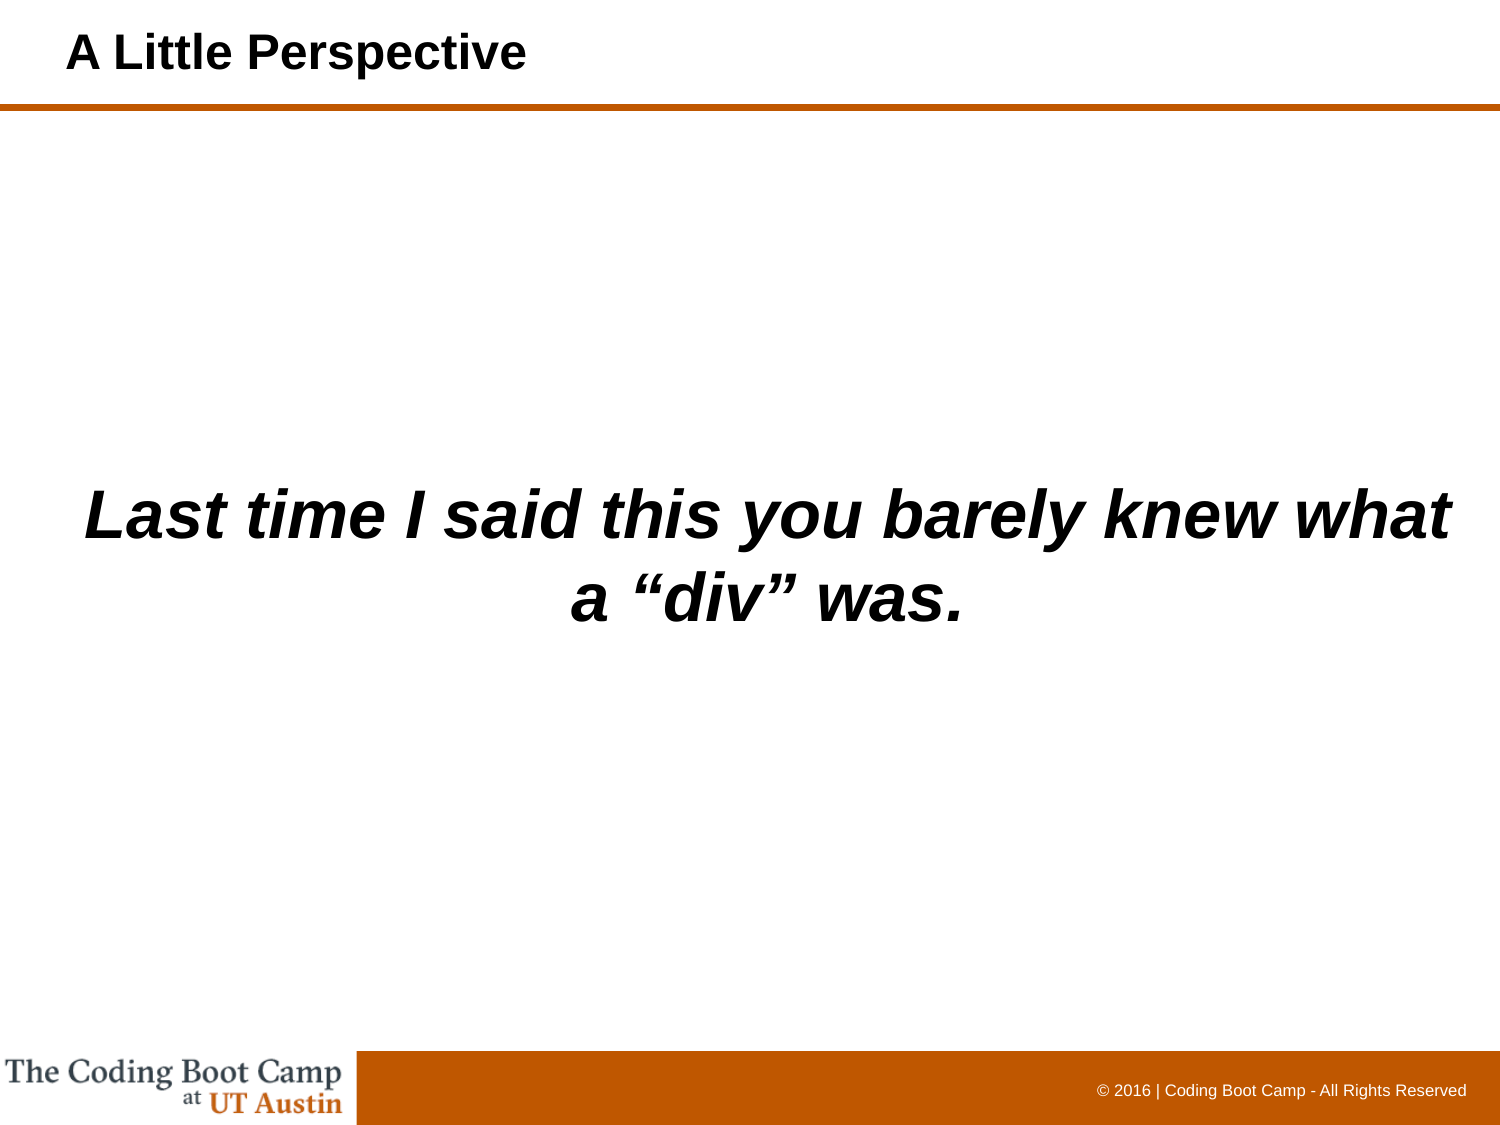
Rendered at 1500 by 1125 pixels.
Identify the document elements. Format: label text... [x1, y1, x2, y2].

title A Little Perspective [50, 0, 948, 108]
text_box Last time I said this you barely knew what a “div” was. [62, 462, 1475, 643]
picture [0, 1050, 357, 1125]
